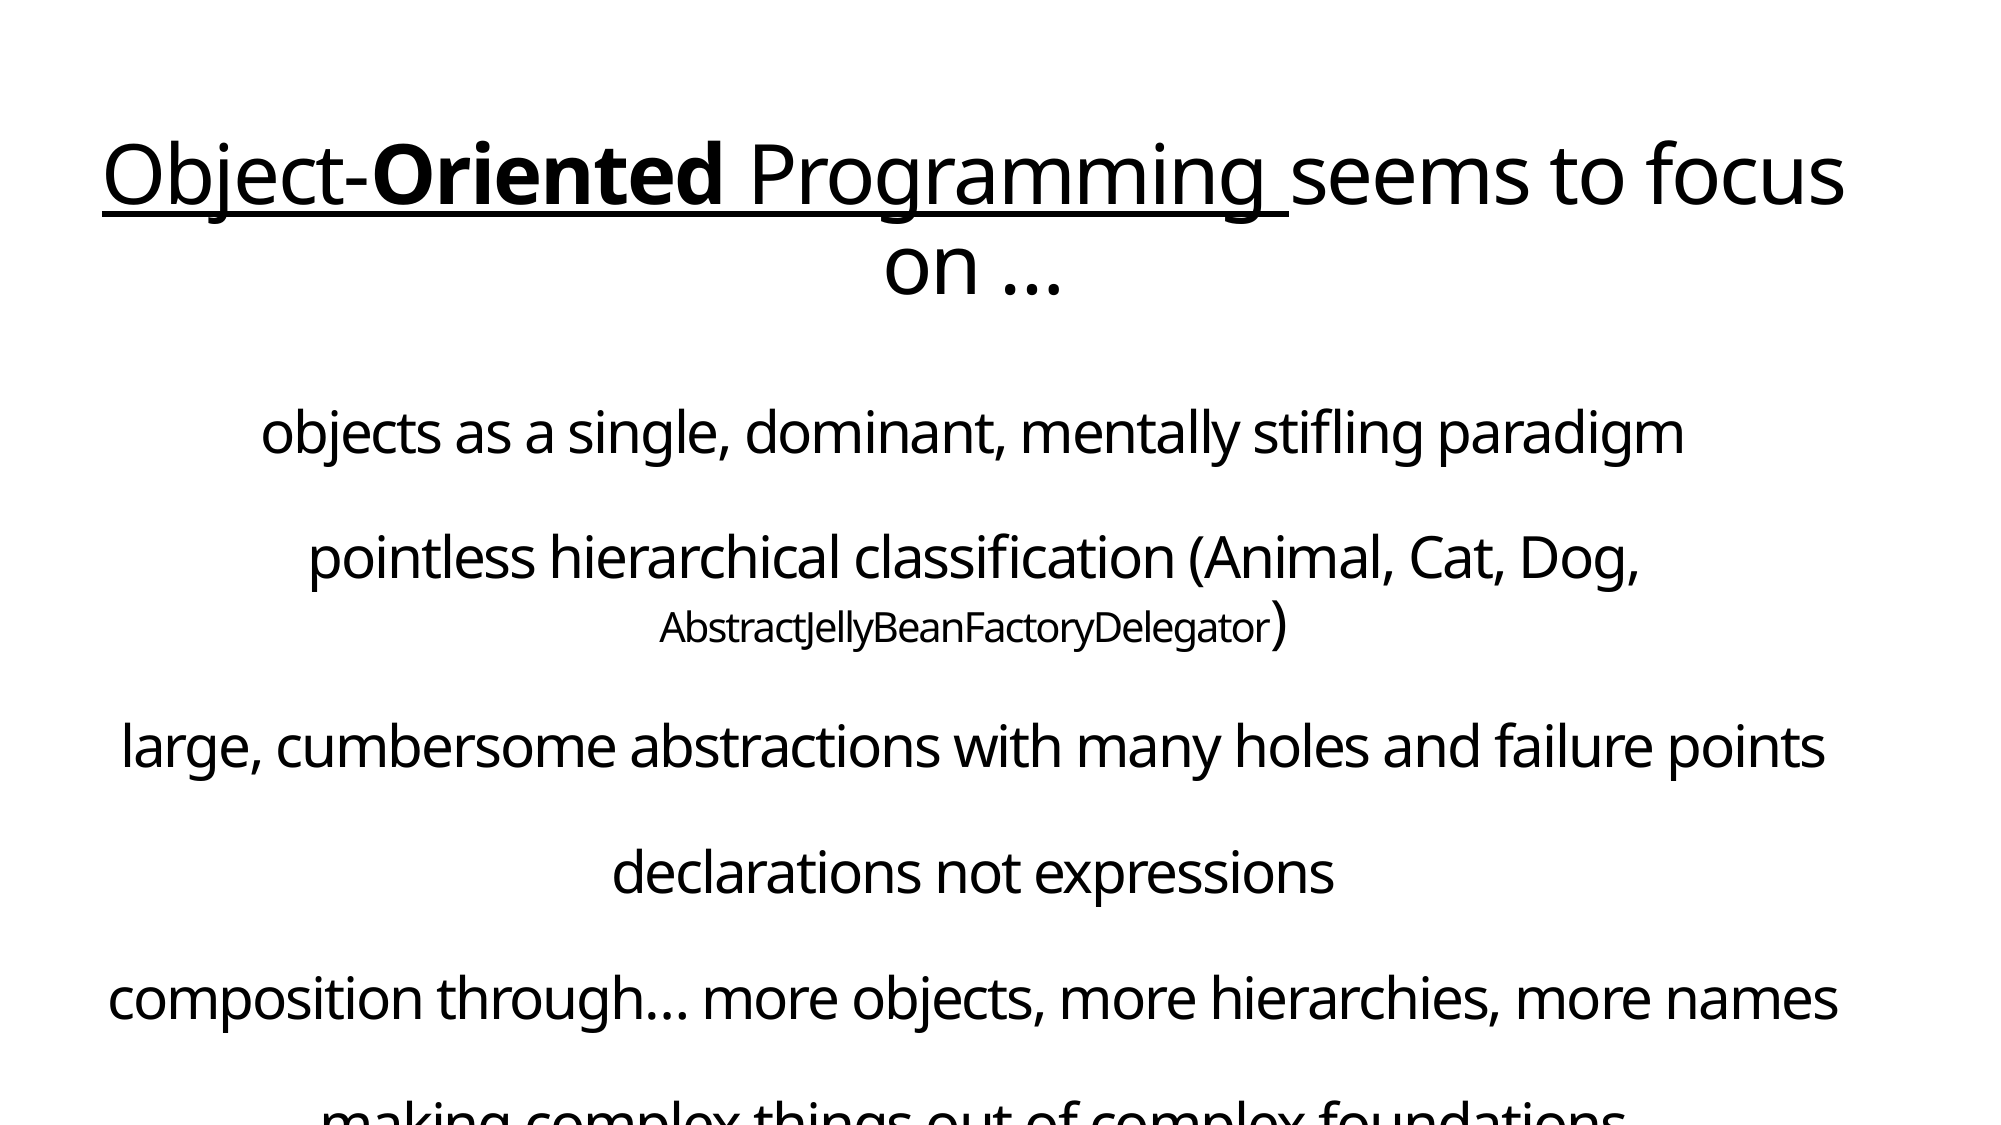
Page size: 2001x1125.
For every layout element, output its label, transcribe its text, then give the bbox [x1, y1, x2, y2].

title Object-Oriented Programming seems to focus on … objects as a single, dominant, mentally stifling paradigm pointless hierarchical classification (Animal, Cat, Dog, AbstractJellyBeanFactoryDelegator) large, cumbersome abstractions with many holes and failure points declarations not expressions composition through… more objects, more hierarchies, more names making complex things out of complex foundations [57, 132, 1891, 1015]
